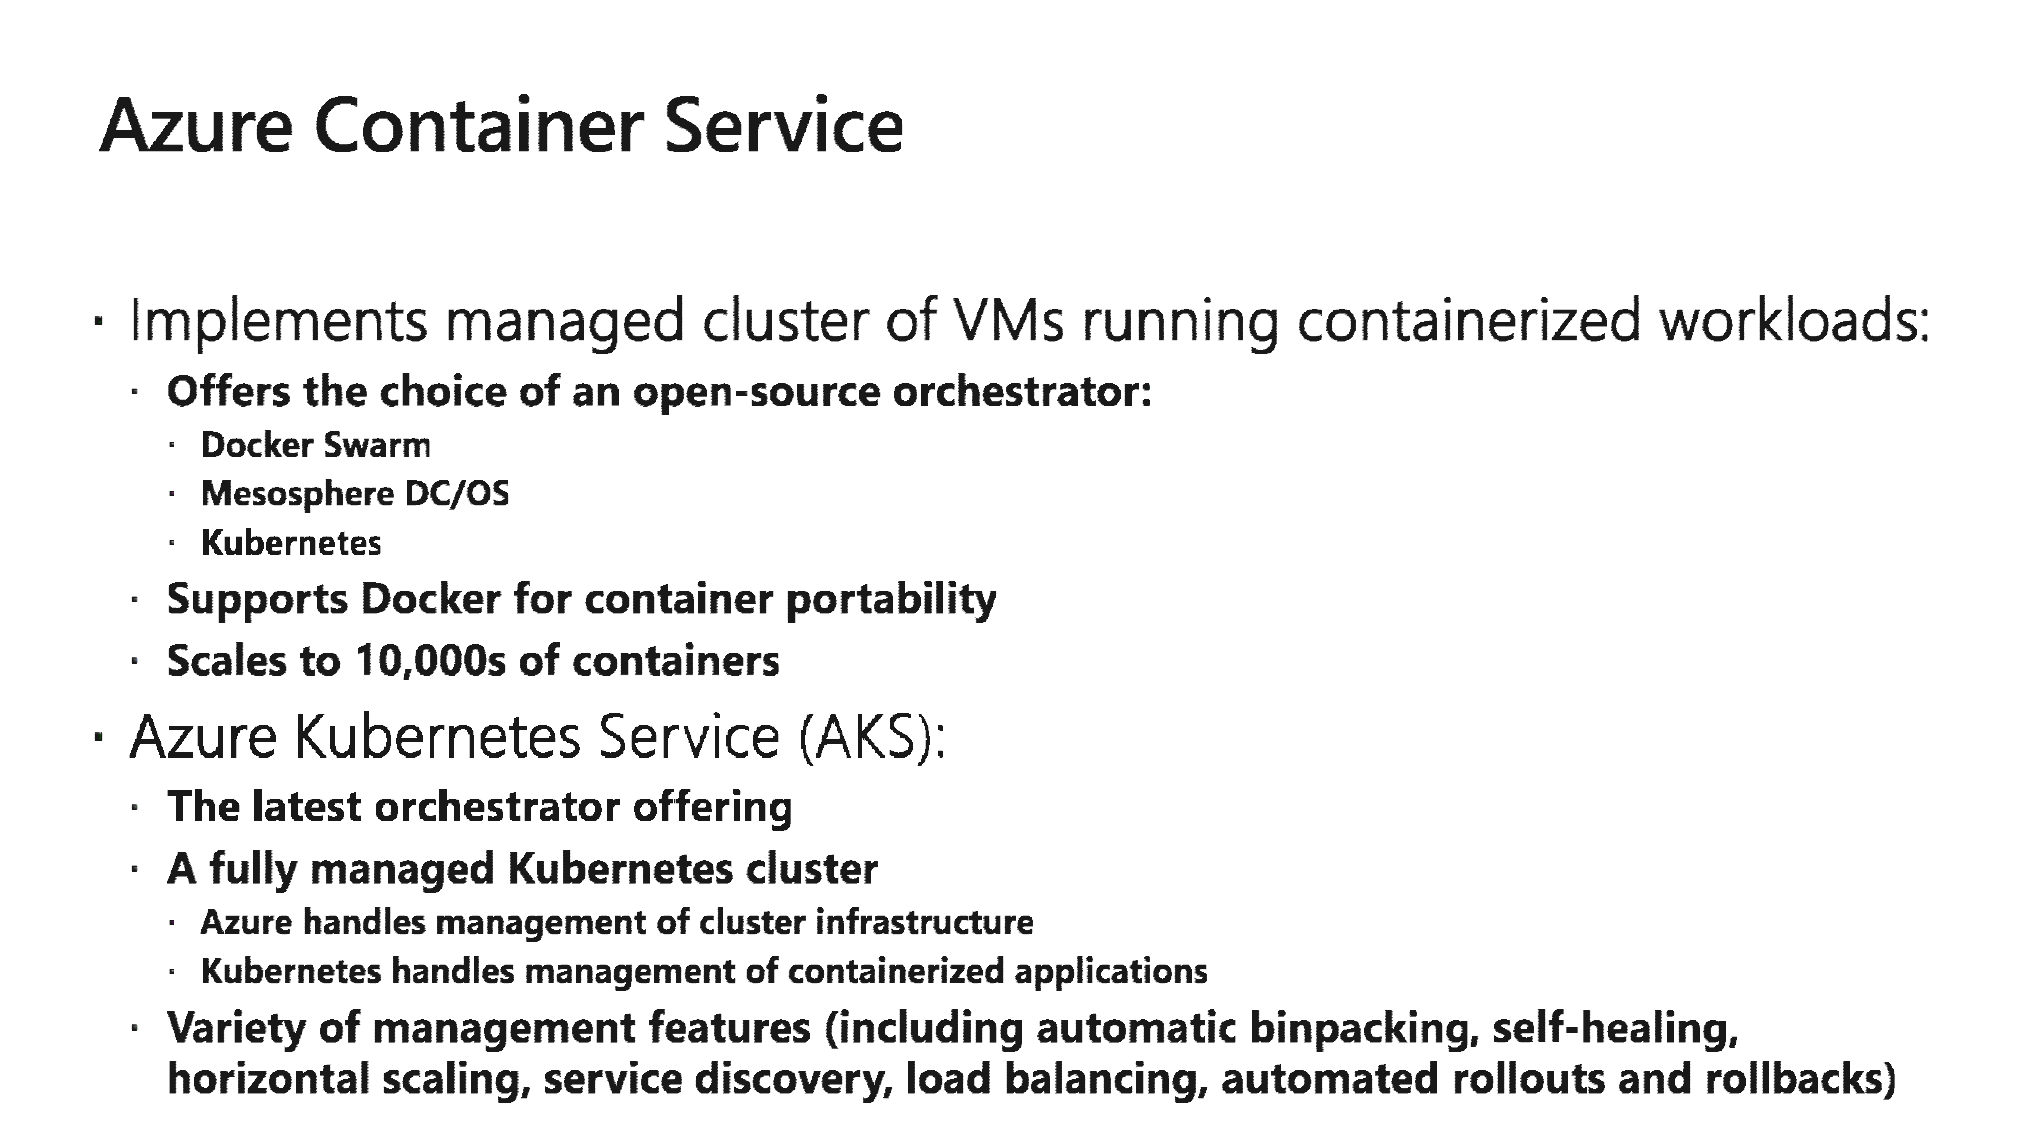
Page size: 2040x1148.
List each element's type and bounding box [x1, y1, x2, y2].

text_box [131, 388, 138, 394]
text_box [168, 642, 779, 680]
text_box [167, 850, 878, 893]
text_box [203, 528, 381, 555]
text_box [131, 657, 138, 664]
text_box [167, 1009, 1236, 1052]
text_box [751, 373, 1150, 406]
text_box [203, 430, 430, 457]
text_box [203, 479, 509, 513]
text_box [167, 789, 791, 831]
text_box [1566, 1027, 1578, 1033]
text_box [133, 295, 1928, 354]
text_box [168, 581, 997, 623]
text_box [131, 1024, 138, 1031]
text_box [99, 94, 903, 152]
text_box [736, 391, 748, 396]
text_box [200, 907, 1033, 942]
text_box [203, 956, 1207, 991]
text_box [131, 596, 138, 602]
text_box [169, 1061, 1895, 1103]
text_box [168, 373, 731, 415]
text_box [94, 316, 103, 325]
text_box [1583, 1010, 1737, 1052]
text_box [131, 804, 138, 810]
text_box [94, 732, 103, 741]
text_box [1252, 1010, 1468, 1052]
text_box [131, 865, 138, 872]
text_box [1470, 1009, 1564, 1047]
text_box [129, 711, 943, 766]
